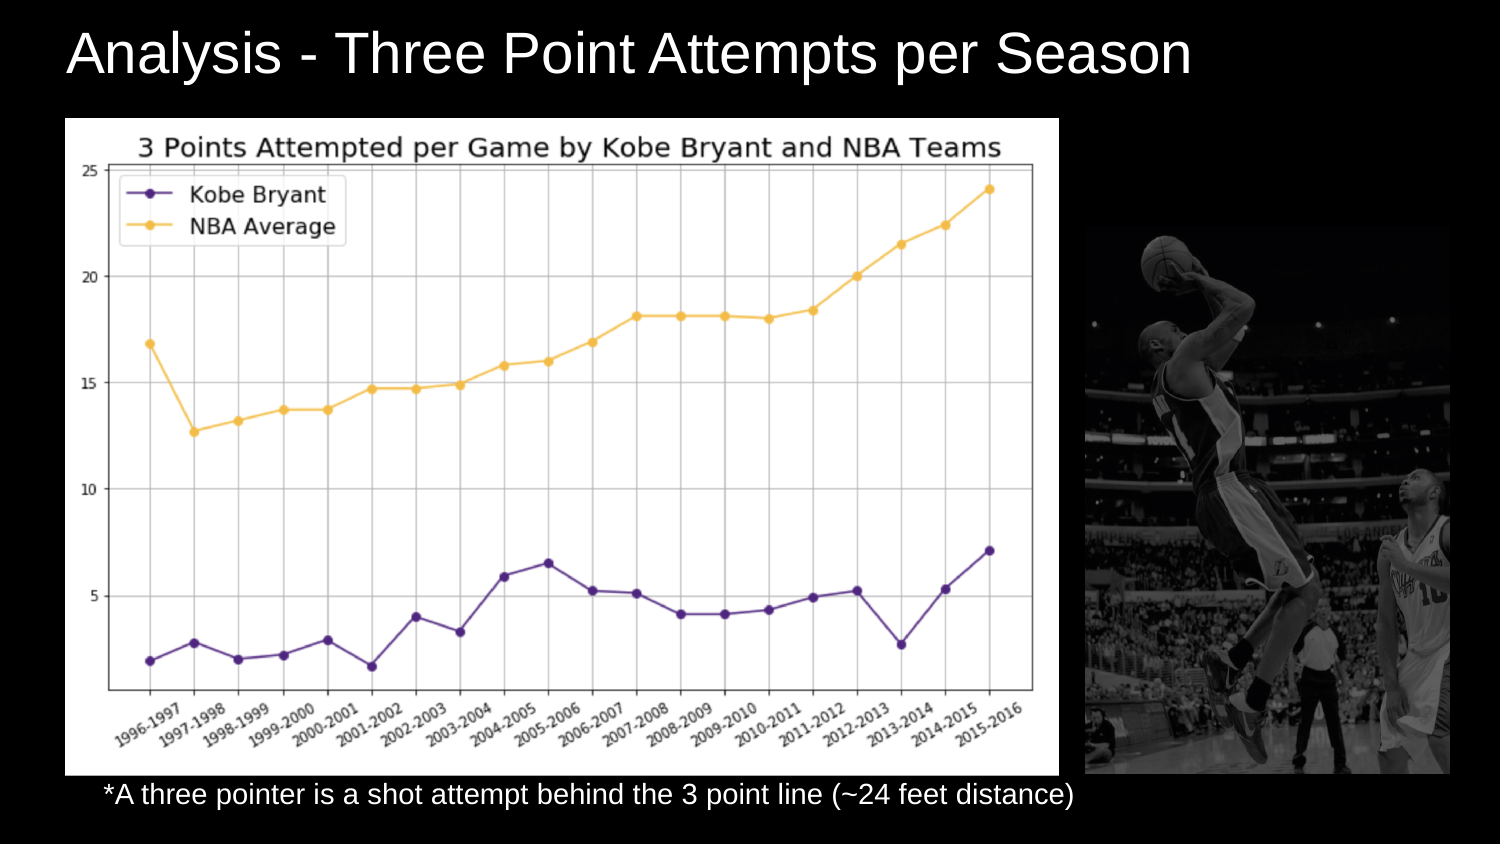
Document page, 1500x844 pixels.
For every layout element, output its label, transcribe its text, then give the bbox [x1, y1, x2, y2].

picture [1084, 226, 1451, 774]
title Analysis - Three Point Attempts per Season [51, 0, 1449, 94]
picture [65, 118, 1059, 776]
text_box *A three pointer is a shot attempt behind the 3 point line (~24 feet distance) [88, 760, 1320, 821]
